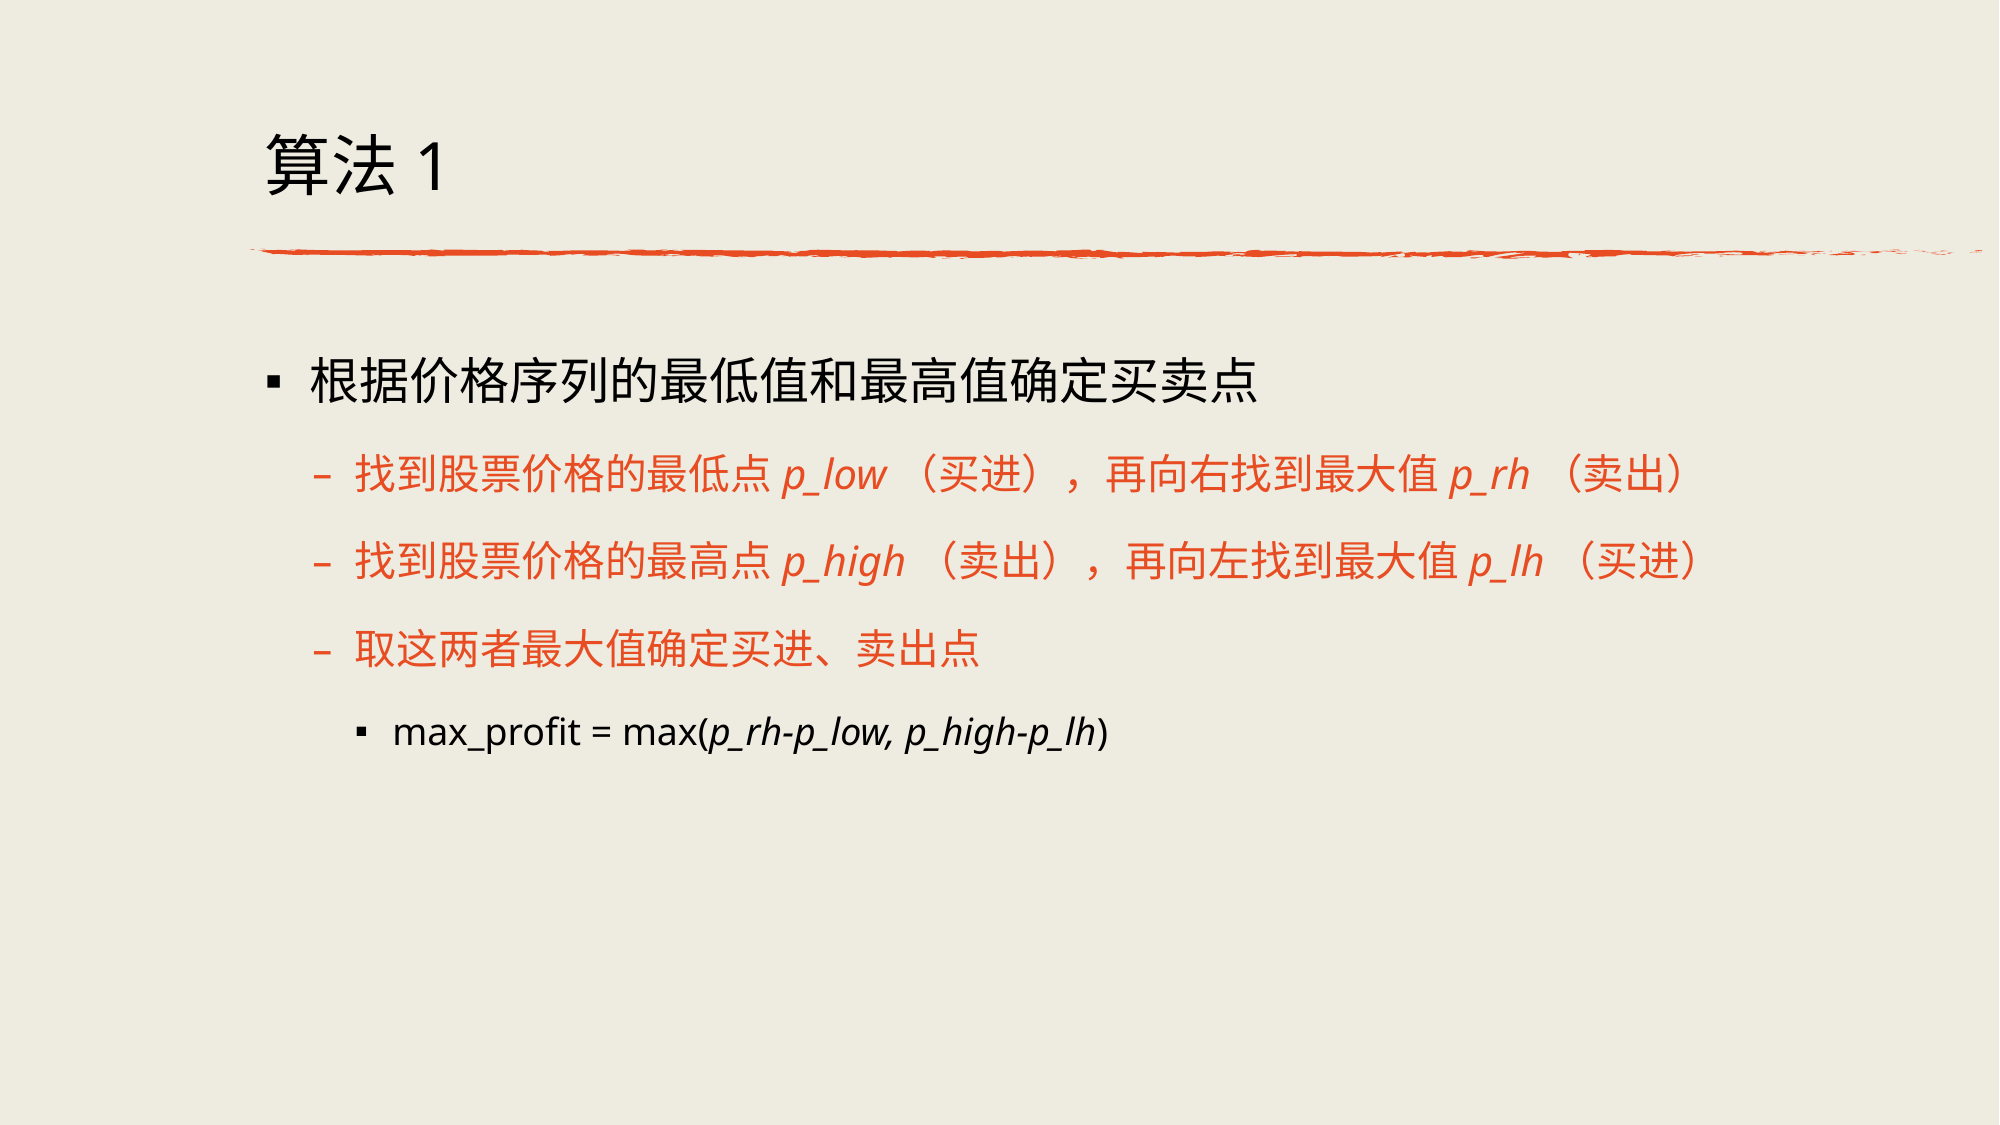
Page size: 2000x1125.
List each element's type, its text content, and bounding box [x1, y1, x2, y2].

title 算法1 [249, 45, 1750, 213]
list 根据价格序列的最低值和最高值确定买卖点 找到股票价格的最低点p_low（买进），再向右找到最大值p_rh（卖出） 找到股票价格的最高点p_high（卖出），再向左找到最大值p_lh（买进） 取这两者最大值确定买进、卖出点 max_profit = max(p_rh-p_low, p_high-p_lh) [249, 312, 1750, 1013]
